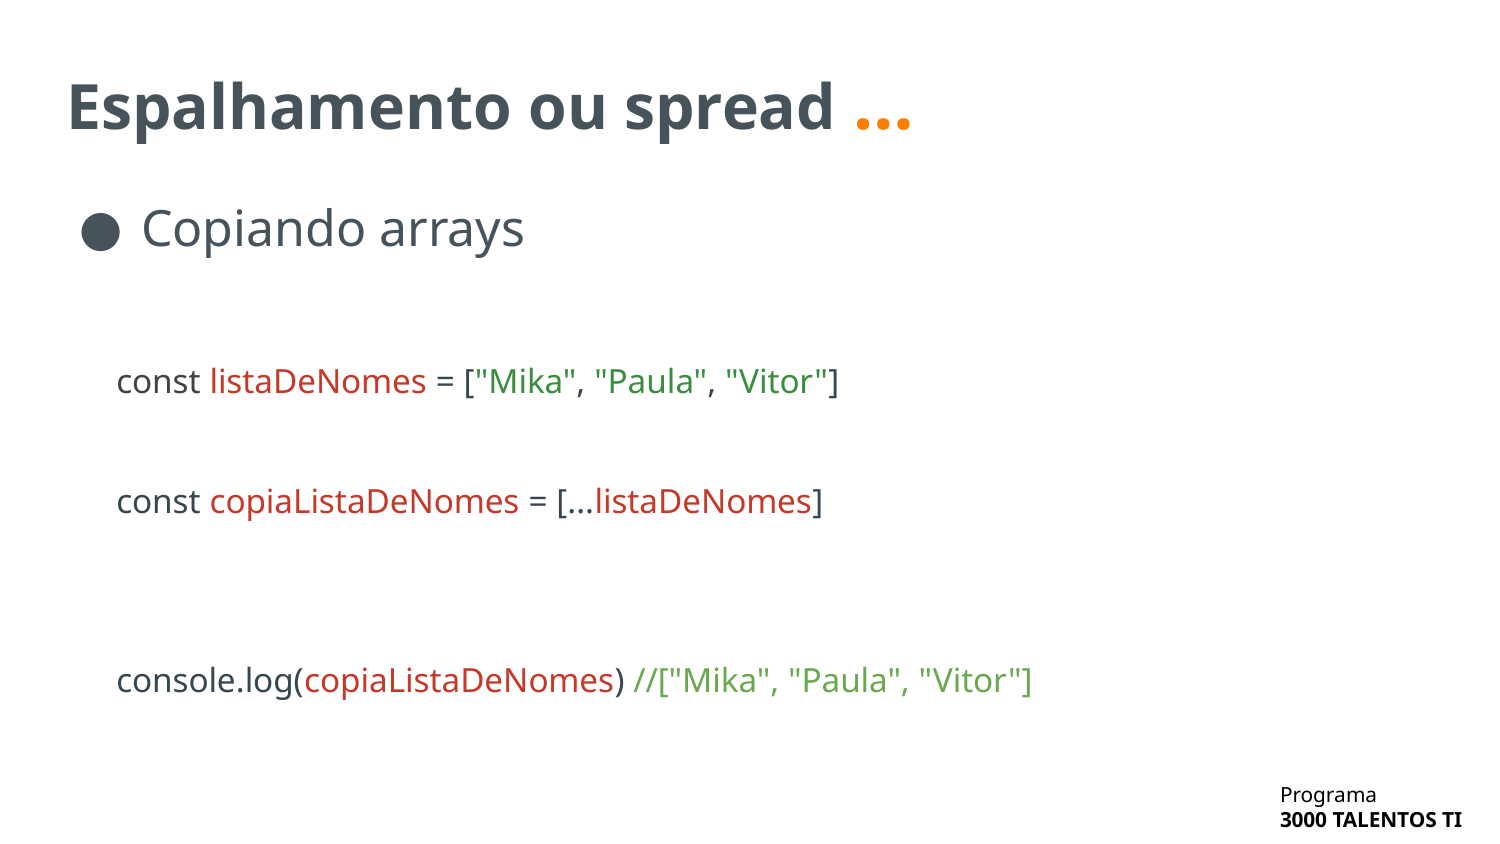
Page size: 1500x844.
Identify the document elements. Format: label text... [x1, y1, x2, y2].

subtitle Copiando arrays [51, 182, 1336, 778]
text_box const listaDeNomes = ["Mika", "Paula", "Vitor"] const copiaListaDeNomes = [...listaDeNomes] console.log(copiaListaDeNomes) //["Mika", "Paula", "Vitor"] [101, 345, 1421, 801]
title Espalhamento ou spread … [51, 20, 1336, 182]
